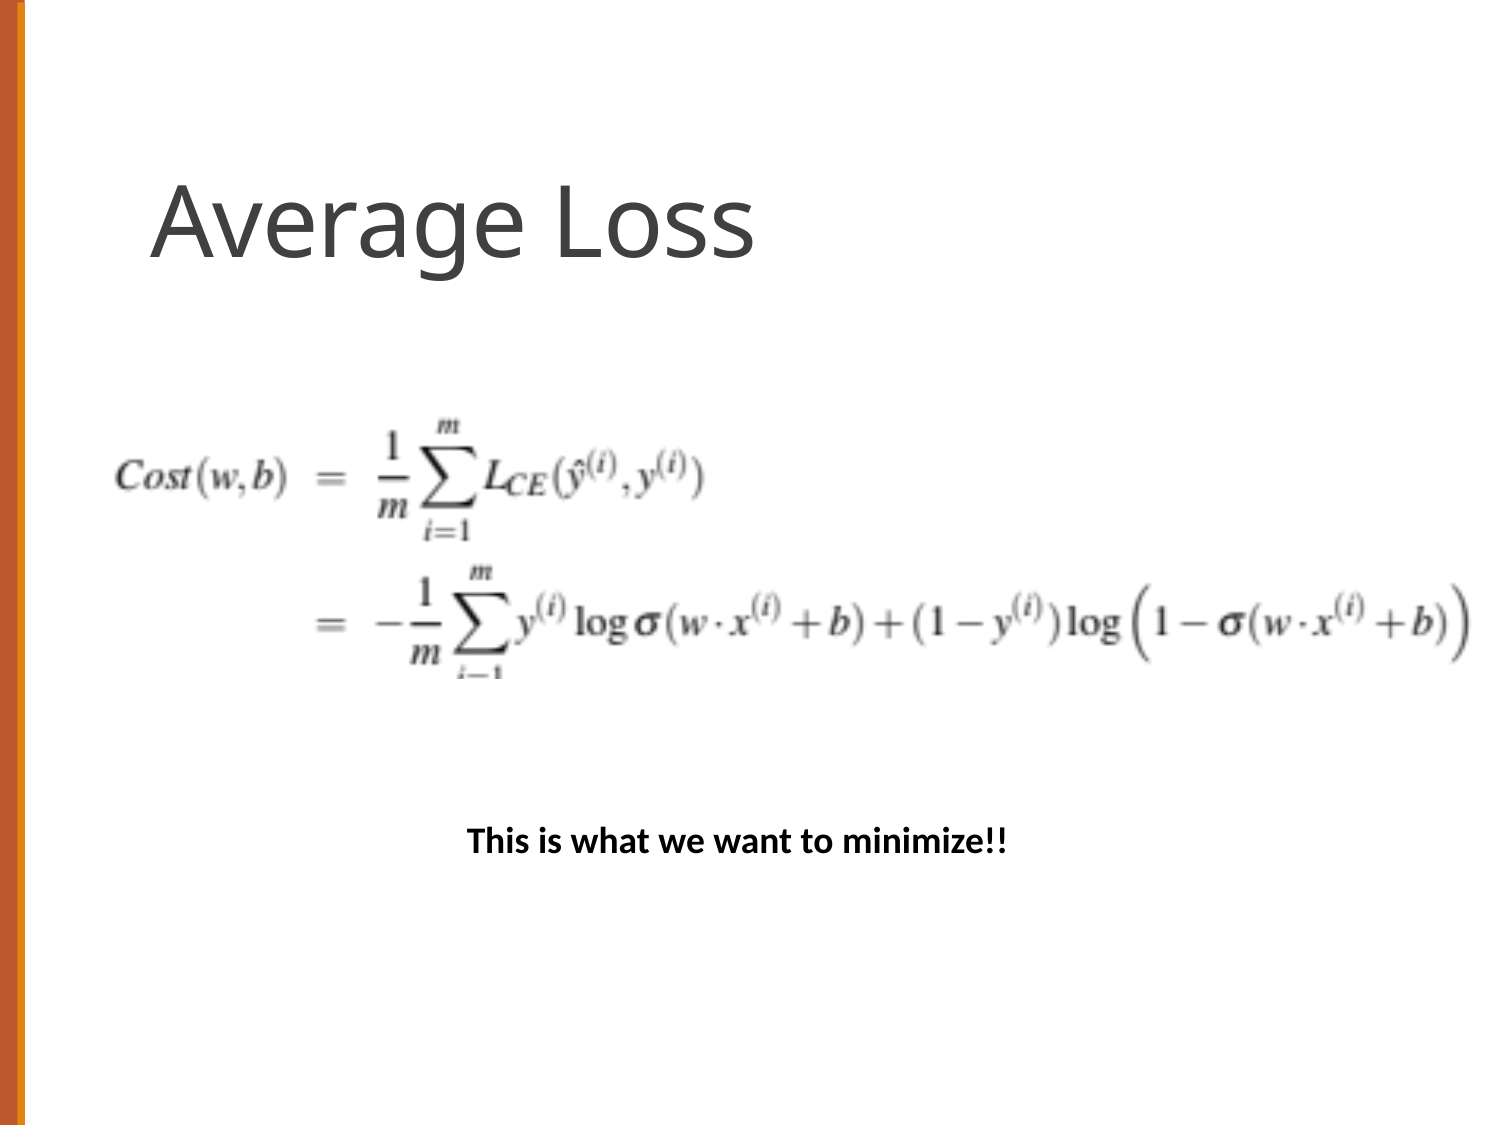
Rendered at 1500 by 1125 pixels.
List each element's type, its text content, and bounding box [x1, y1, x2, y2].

title Average Loss [135, 47, 1373, 285]
picture [74, 411, 1500, 679]
text_box This is what we want to minimize!! [452, 808, 1024, 869]
